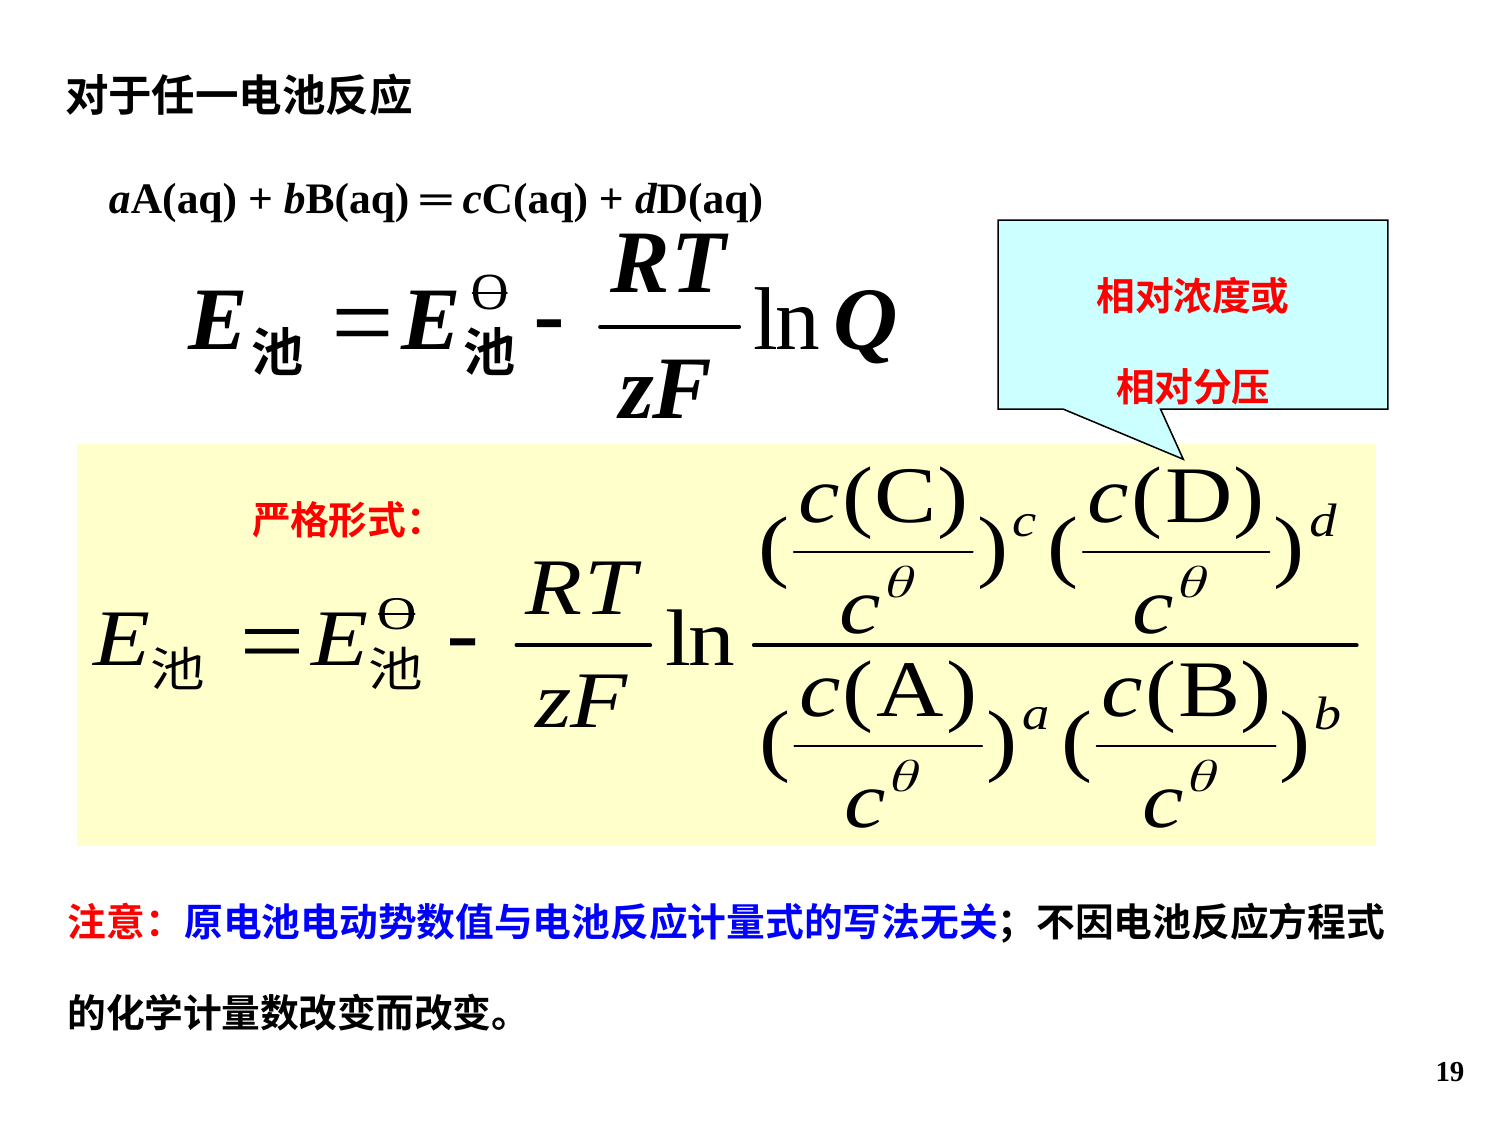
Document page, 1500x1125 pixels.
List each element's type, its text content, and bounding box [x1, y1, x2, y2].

text_box 注意：原电池电动势数值与电池反应计量式的写法无关；不因电池反应方程式的化学计量数改变而改变。 [53, 846, 1400, 1043]
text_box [171, 207, 916, 446]
text_box 对于任一电池反应 aA(aq) + bB(aq) ═ cC(aq) + dD(aq) [50, 10, 1471, 230]
text_box 相对浓度或 相对分压 [998, 220, 1388, 444]
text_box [76, 444, 1377, 846]
